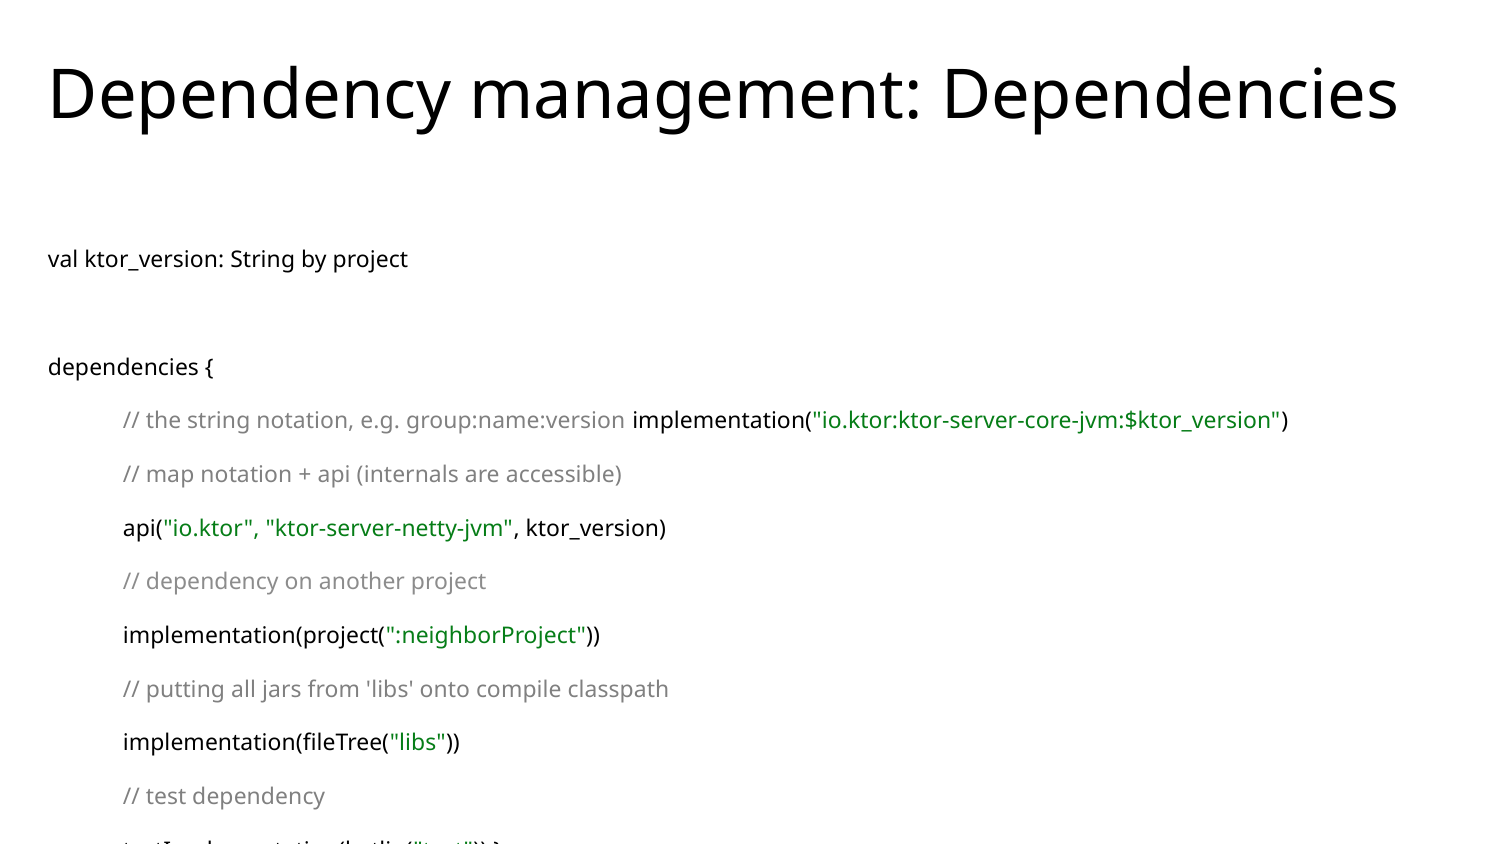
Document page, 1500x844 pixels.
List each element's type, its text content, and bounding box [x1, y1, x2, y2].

list val ktor_version: String by project dependencies { // the string notation, e.g. group:name:version implementation("io.ktor:ktor-server-core-jvm:$ktor_version") // map notation + api (internals are accessible) api("io.ktor", "ktor-server-netty-jvm", ktor_version) // dependency on another project implementation(project(":neighborProject")) // putting all jars from 'libs' onto compile classpath implementation(fileTree("libs")) // test dependency testImplementation(kotlin("test")) } [48, 218, 1430, 838]
title Dependency management: Dependencies [48, 48, 1443, 123]
